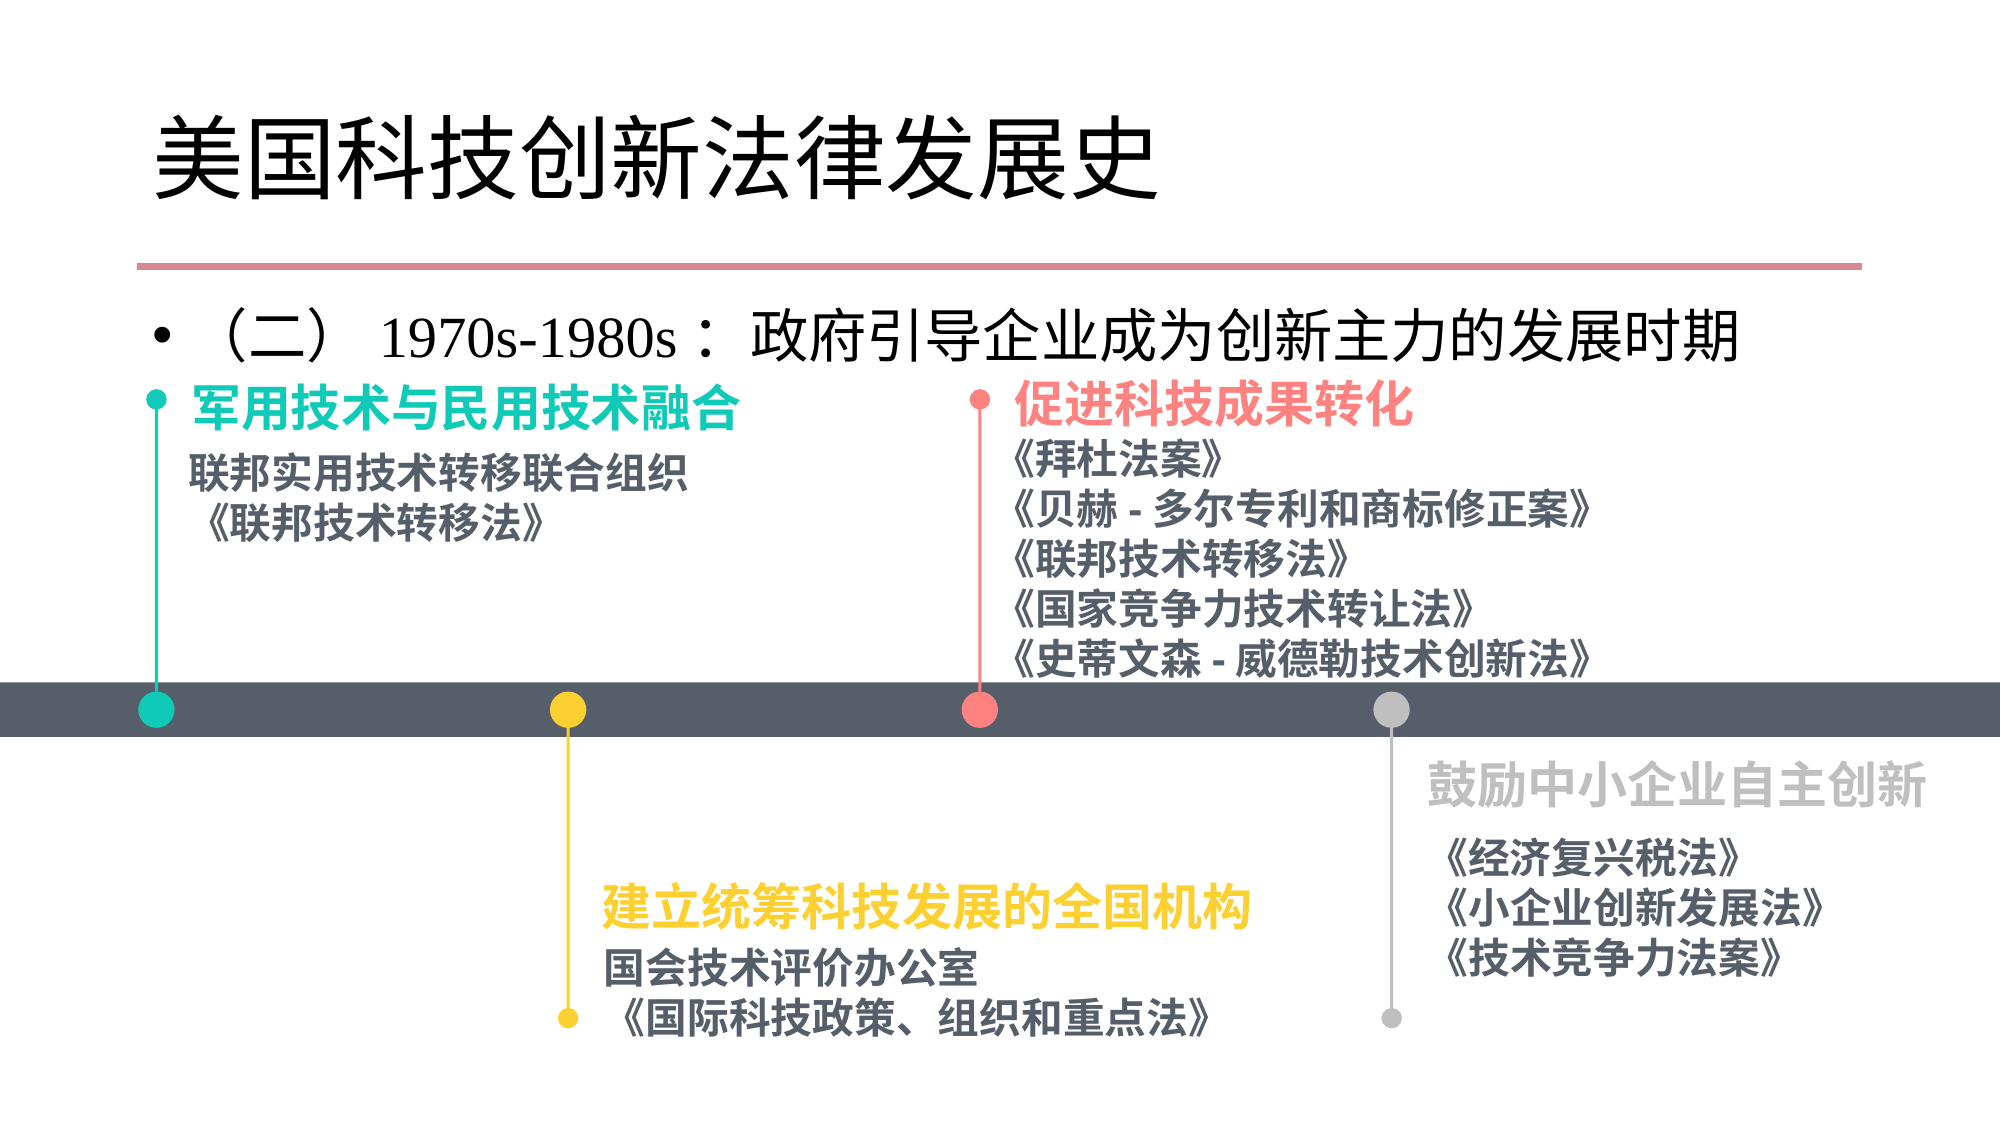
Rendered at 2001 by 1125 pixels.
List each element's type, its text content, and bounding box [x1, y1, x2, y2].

text_box 鼓励中小企业自主创新 [1412, 745, 1943, 821]
text_box [1410, 682, 2000, 737]
list （二）1970s-1980s：政府引导企业成为创新主力的发展时期 [137, 299, 1830, 387]
text_box 国会技术评价办公室 《国际科技政策、组织和重点法》 [589, 944, 1246, 1049]
text_box [0, 682, 1373, 737]
text_box 《拜杜法案》 《贝赫-多尔专利和商标修正案》 《联邦技术转移法》 《国家竞争力技术转让法》 《史蒂文森-威德勒技术创新法》 [999, 425, 1626, 691]
text_box 联邦实用技术转移联合组织 《联邦技术转移法》 [175, 439, 739, 554]
text_box 《经济复兴税法》 《小企业创新发展法》 《技术竞争力法案》 [1411, 824, 1859, 989]
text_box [961, 399, 999, 728]
text_box 建立统筹科技发展的全国机构 [587, 868, 1267, 944]
title 美国科技创新法律发展史 [137, 59, 1863, 267]
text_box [1373, 691, 1410, 1019]
text_box 军用技术与民用技术融合 [176, 369, 757, 445]
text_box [549, 691, 587, 1019]
text_box 促进科技成果转化 [999, 364, 1430, 440]
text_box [138, 399, 175, 728]
